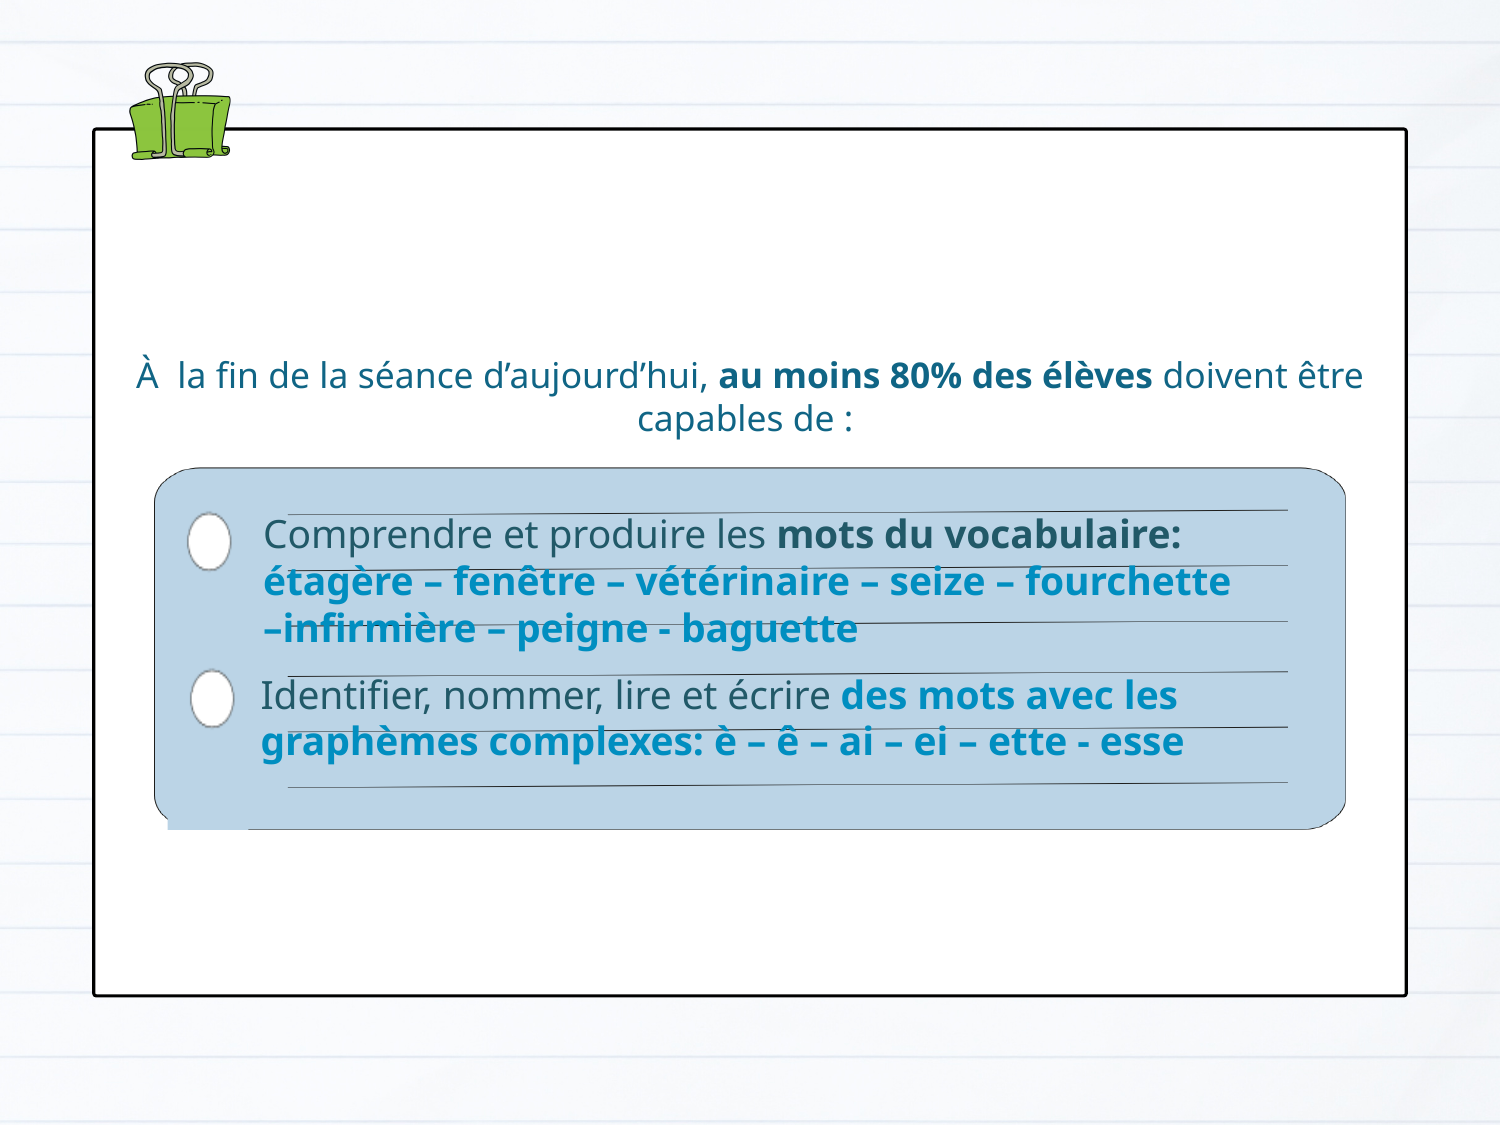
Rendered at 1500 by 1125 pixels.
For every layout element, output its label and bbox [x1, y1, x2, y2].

text_box [153, 467, 1347, 899]
text_box [0, 0, 1500, 1125]
text_box [129, 62, 231, 127]
text_box [93, 128, 1407, 997]
